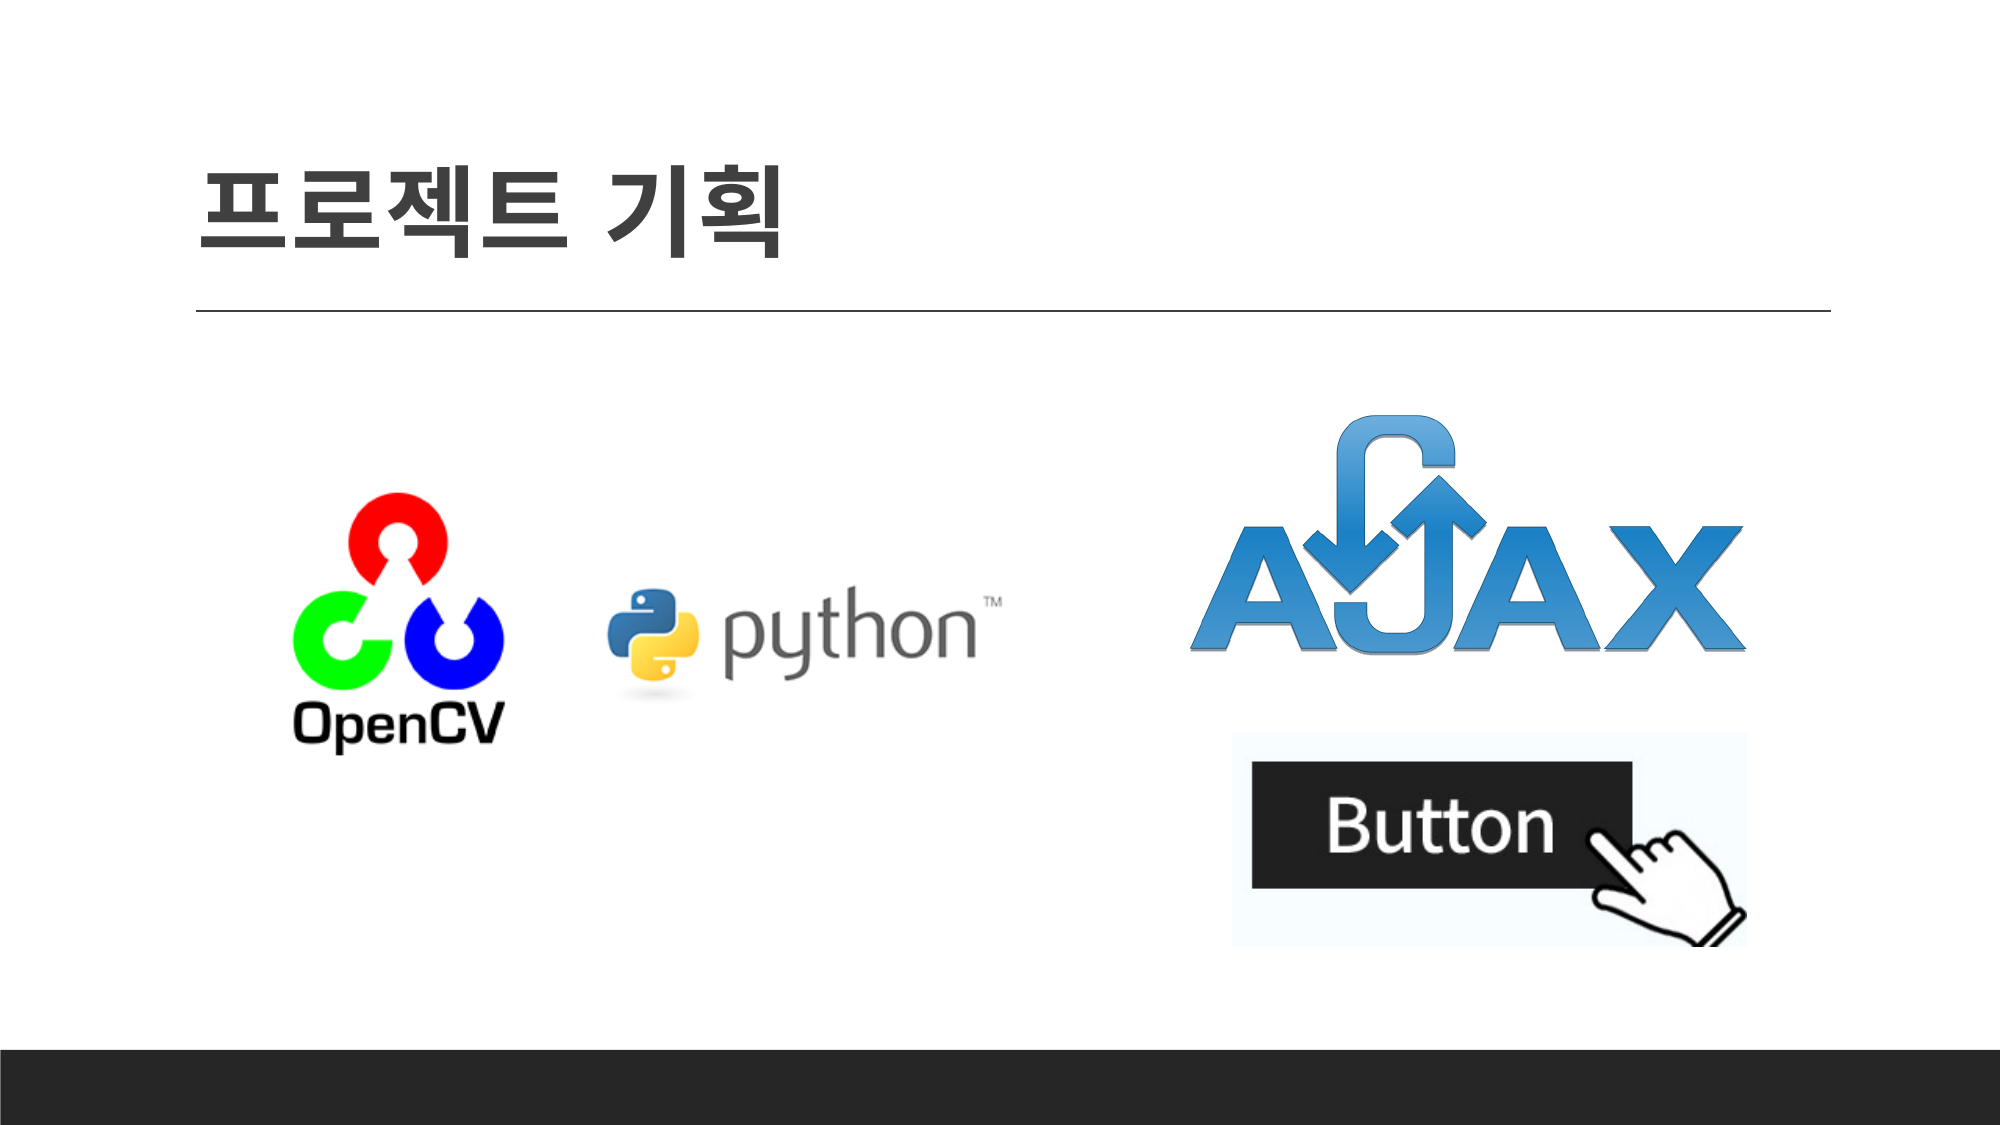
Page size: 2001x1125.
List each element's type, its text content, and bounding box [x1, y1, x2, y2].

picture [1171, 391, 1762, 676]
title 프로젝트 기획 [180, 47, 1830, 285]
picture [1231, 732, 1747, 948]
picture [193, 417, 1083, 841]
